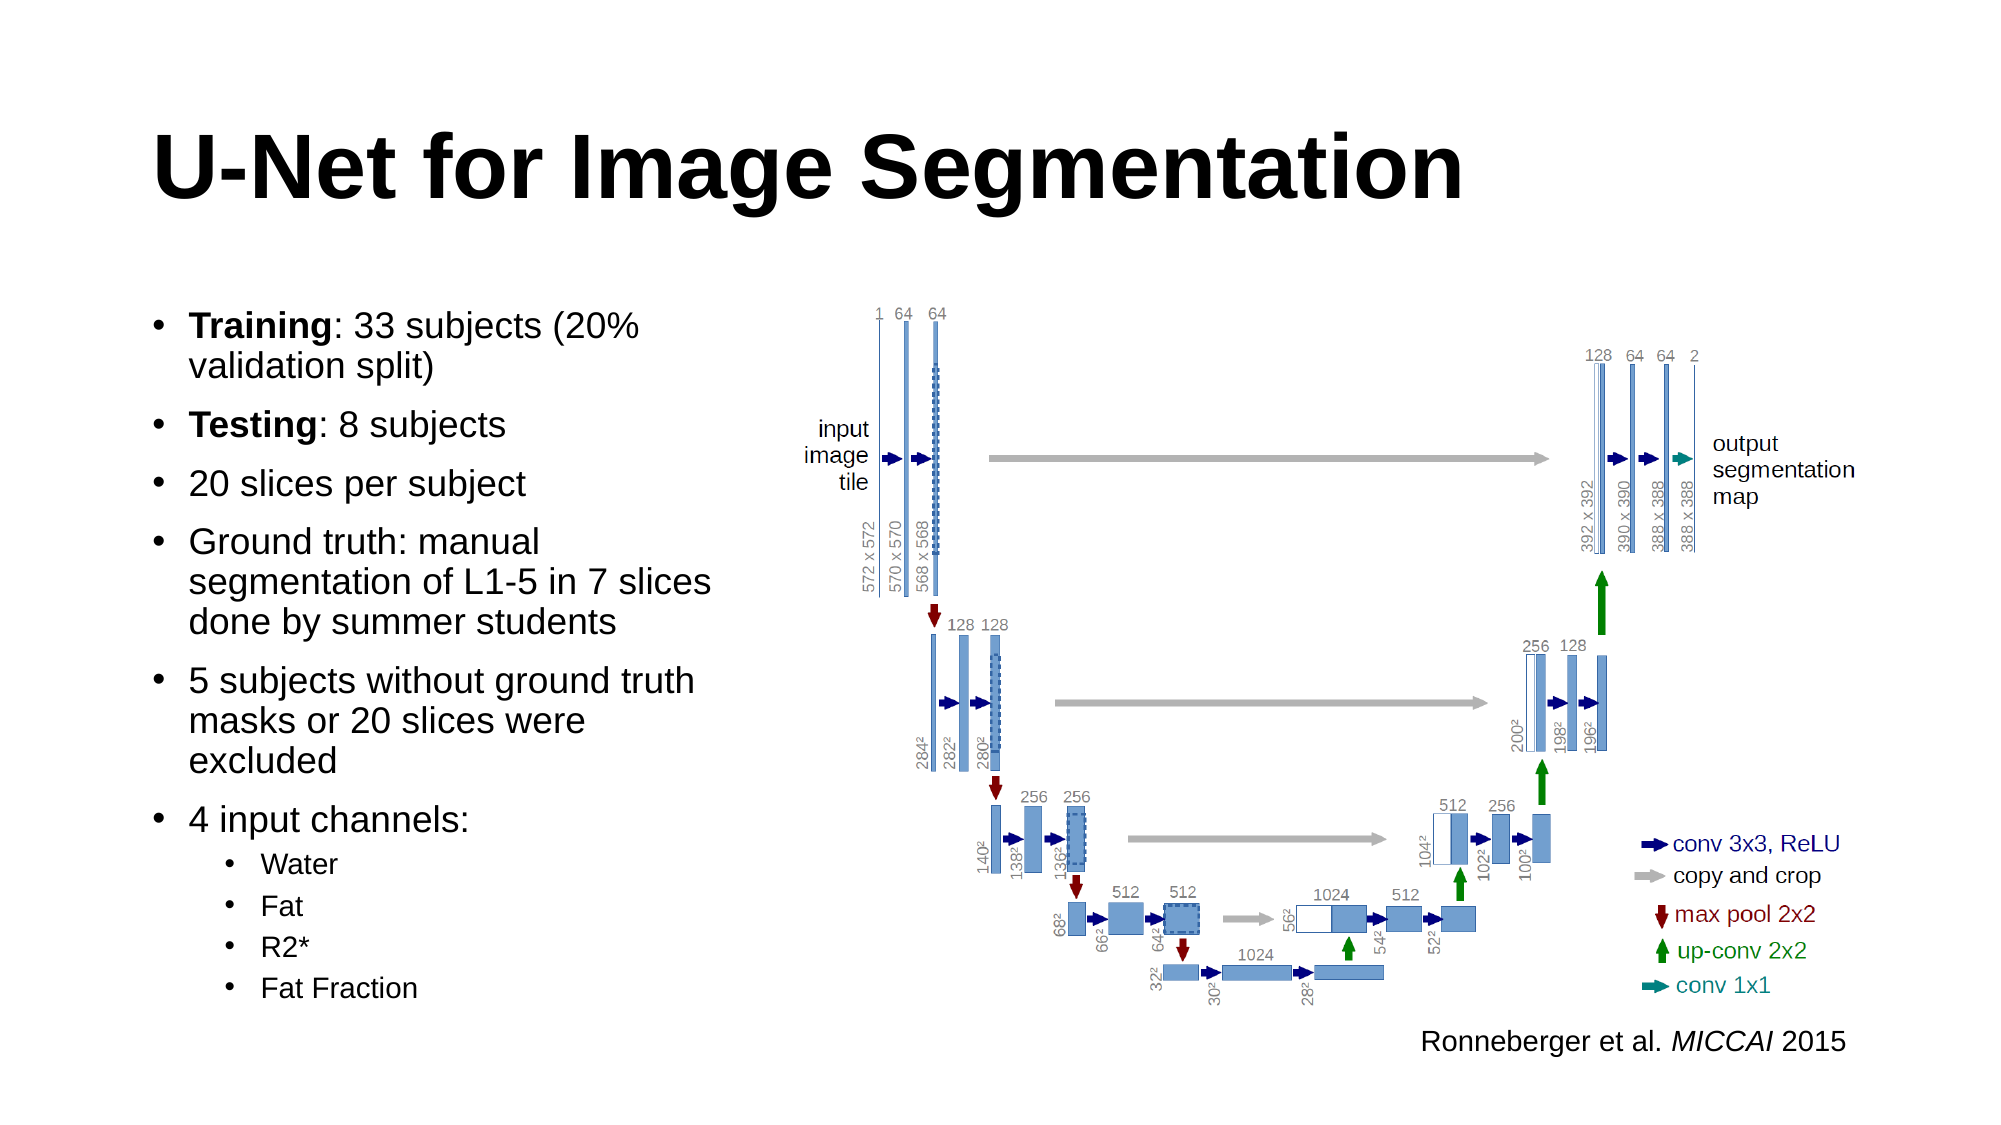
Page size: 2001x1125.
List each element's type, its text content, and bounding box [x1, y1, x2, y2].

text_box Ronneberger et al. MICCAI 2015 [1405, 1014, 1862, 1065]
picture [791, 299, 1863, 1014]
title U-Net for Image Segmentation [137, 59, 1863, 278]
list Training: 33 subjects (20% validation split) Testing: 8 subjects 20 slices per subject Ground truth: manual segmentation of L1-5 in 7 slices done by summer students 5 subjects without ground truth masks or 20 slices were excluded 4 input channels: Water Fat R2* Fat Fraction [137, 299, 761, 1014]
